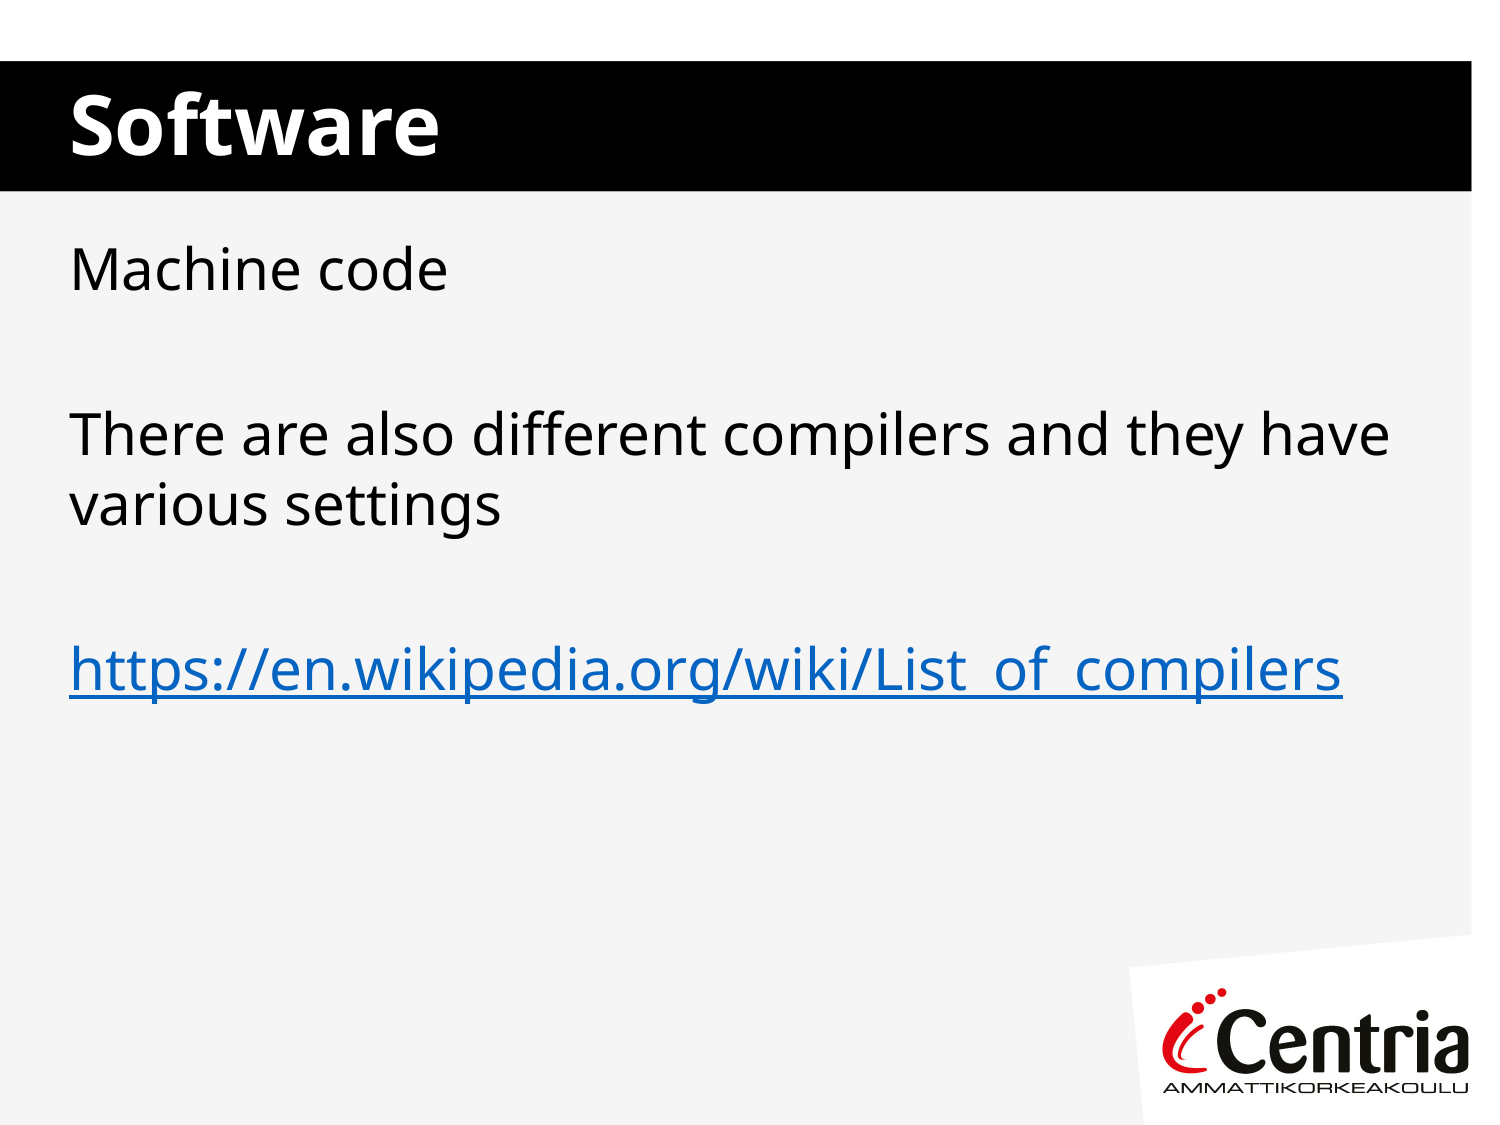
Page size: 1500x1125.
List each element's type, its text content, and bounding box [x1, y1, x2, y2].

picture [0, 0, 1500, 1125]
title Software [54, 75, 1410, 181]
list Machine code There are also different compilers and they have various settings https://en.wikipedia.org/wiki/List_of_compilers [54, 224, 1410, 1067]
